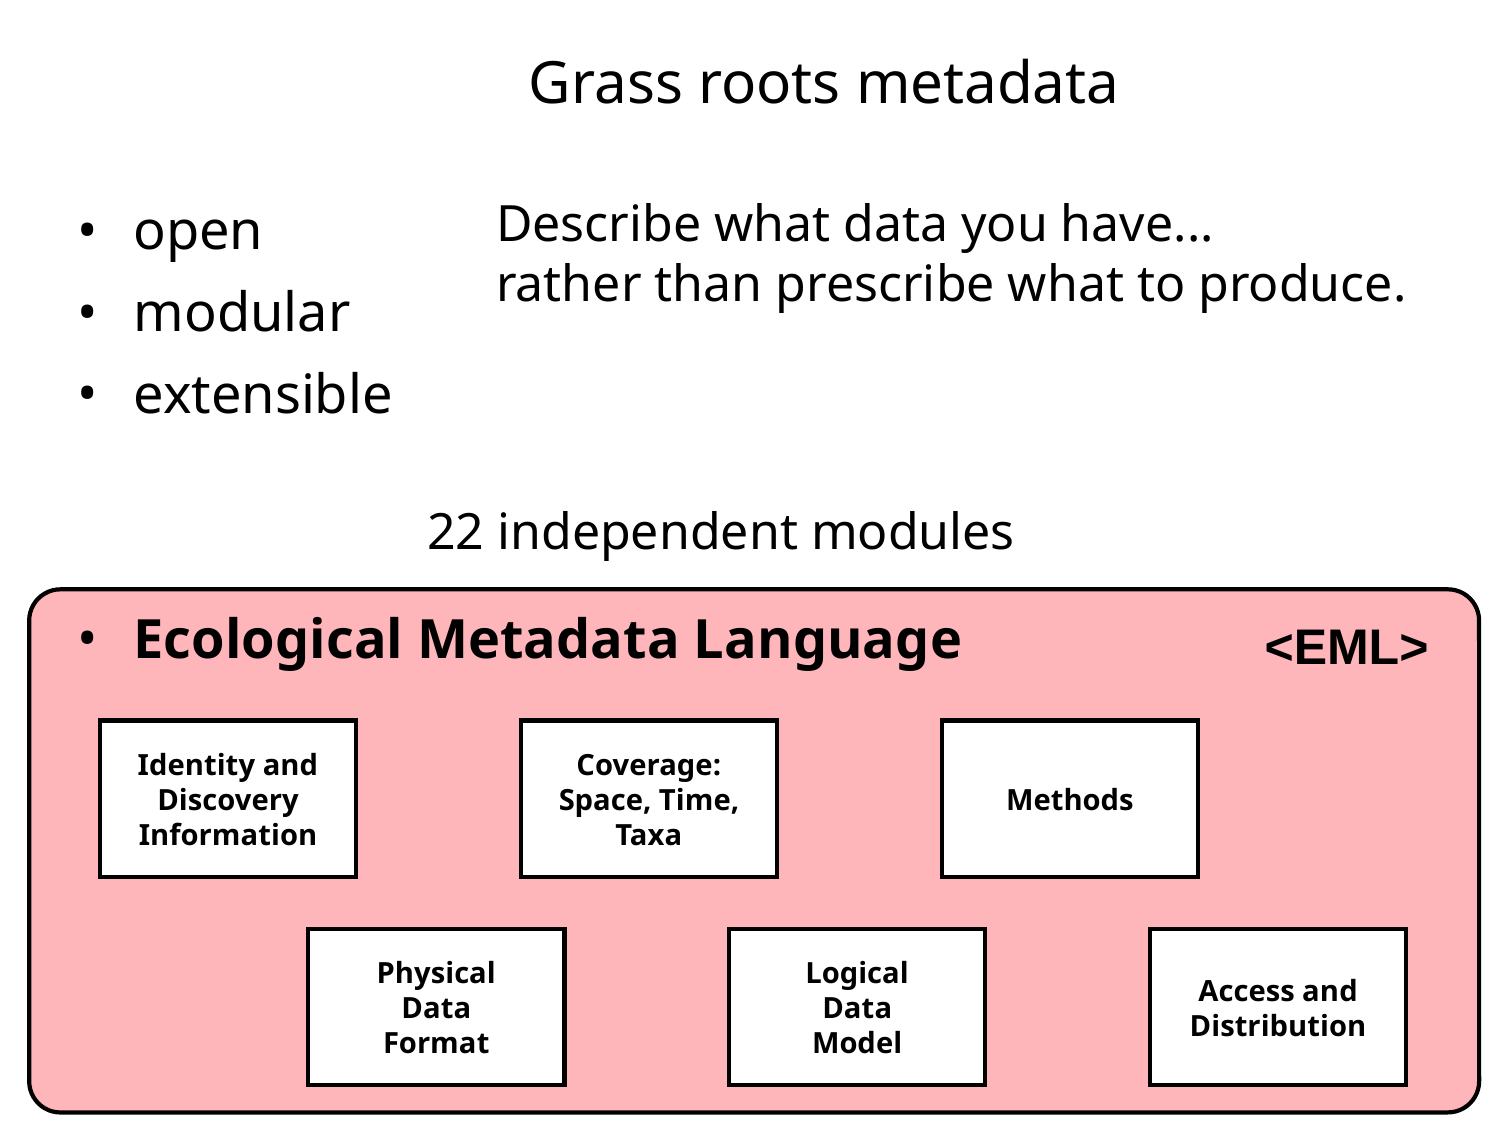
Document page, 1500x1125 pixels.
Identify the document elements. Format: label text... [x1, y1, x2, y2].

title Grass roots metadata [199, 0, 1456, 160]
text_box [28, 499, 1480, 1113]
list open modular extensible Ecological Metadata Language [62, 187, 1438, 498]
text_box Describe what data you have... rather than prescribe what to produce. [489, 191, 1500, 330]
